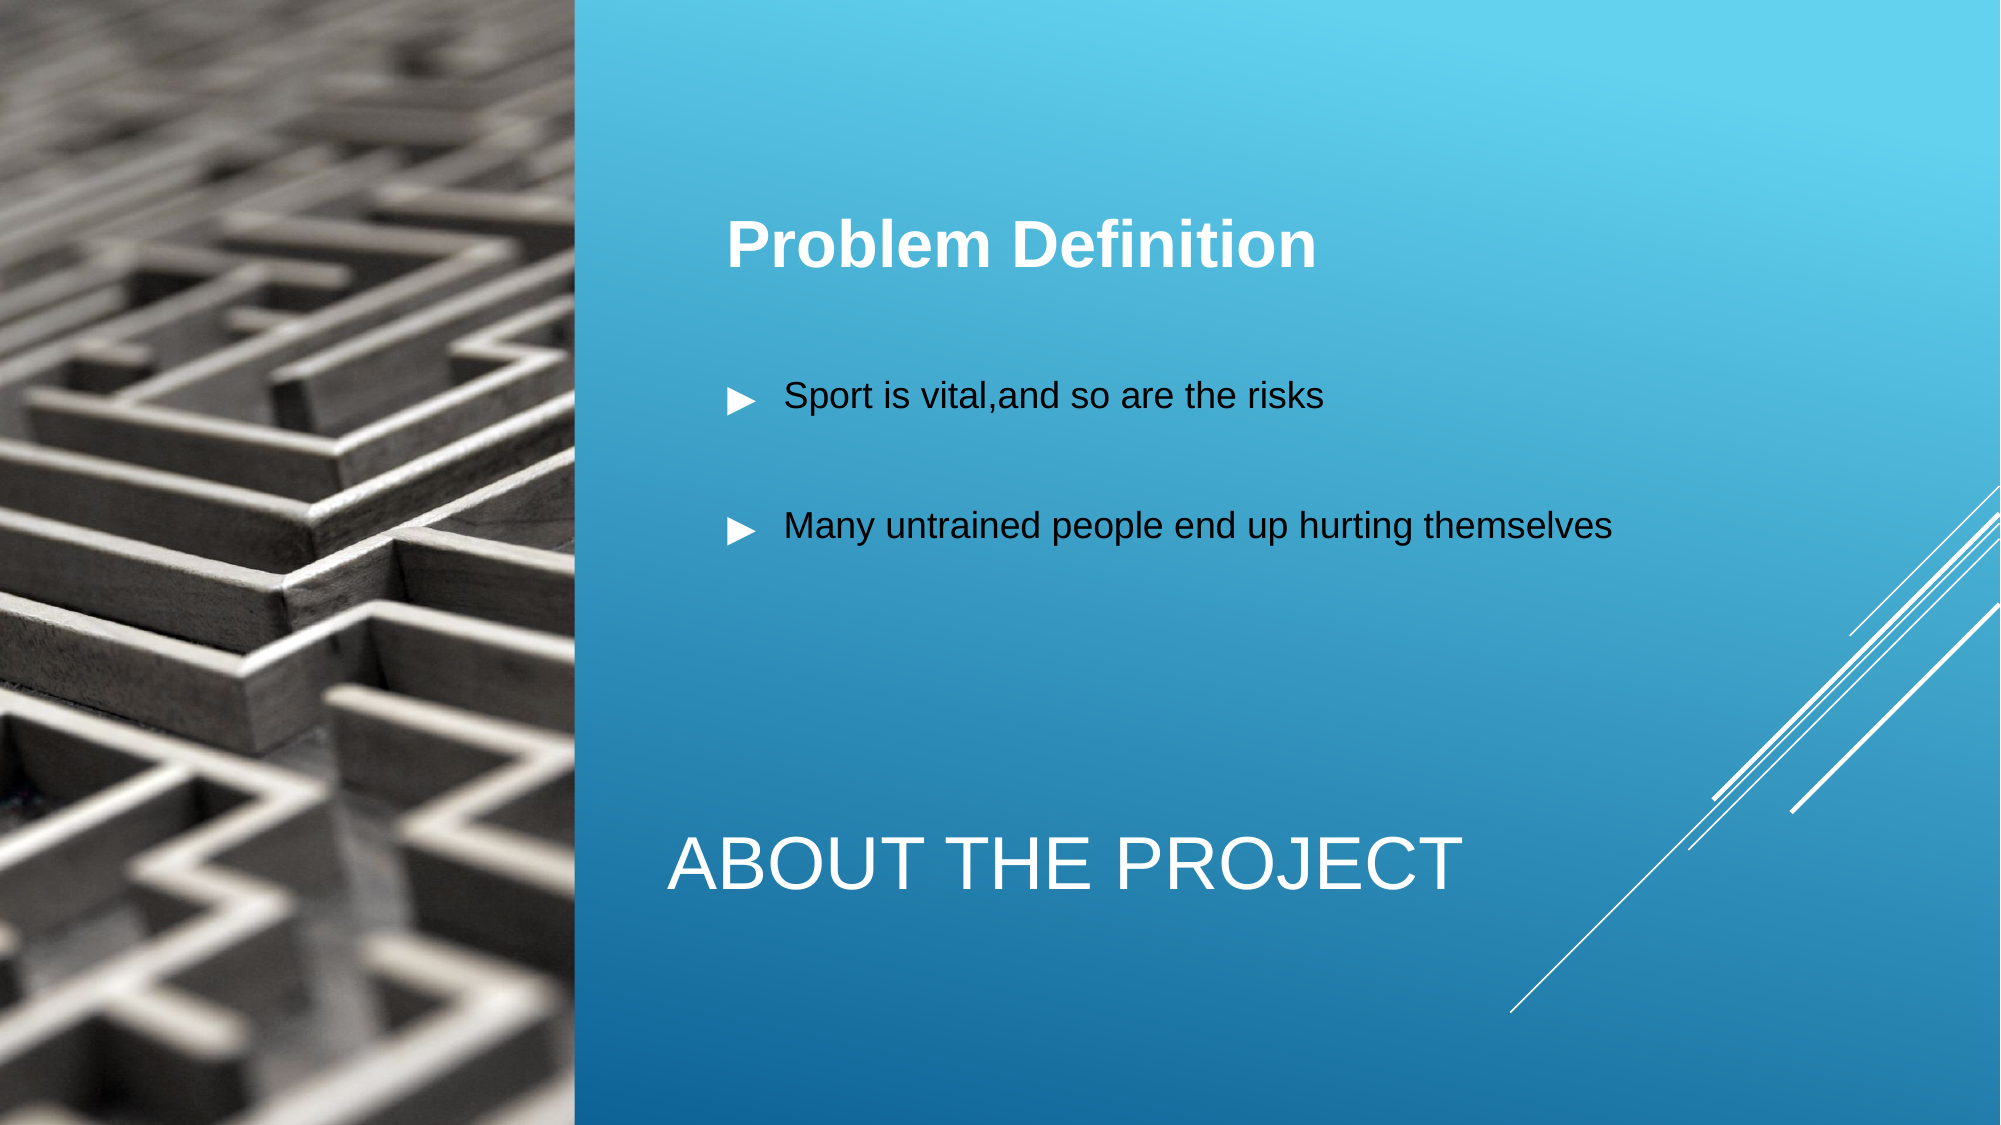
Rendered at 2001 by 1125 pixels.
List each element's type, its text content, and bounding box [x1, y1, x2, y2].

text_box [1510, 485, 2000, 1013]
title ABOUT THE PROJECT [652, 736, 1505, 984]
list Problem Definition Sport is vital,and so are the risks Many untrained people end up hurting themselves [637, 112, 1725, 706]
picture [0, 0, 575, 1125]
text_box [576, 0, 2000, 1125]
